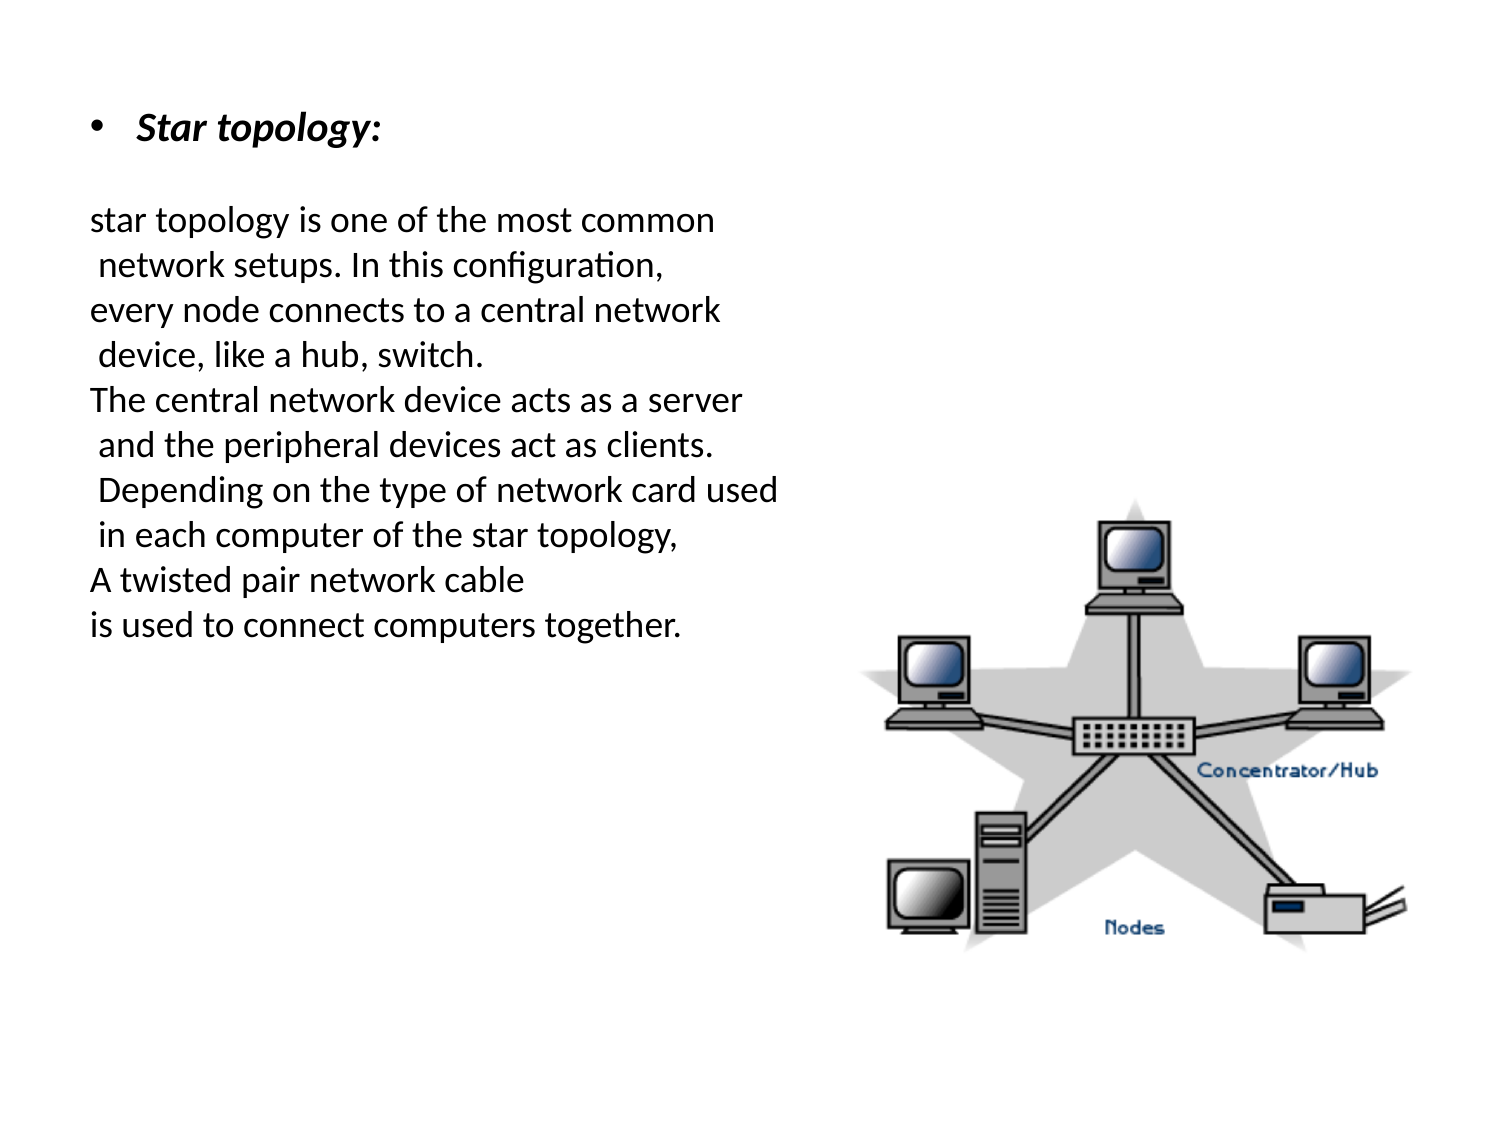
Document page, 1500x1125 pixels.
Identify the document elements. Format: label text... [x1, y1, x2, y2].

text_box Star topology: star topology is one of the most common network setups. In this configuration, every node connects to a central network device, like a hub, switch. The central network device acts as a server and the peripheral devices act as clients. Depending on the type of network card used in each computer of the star topology, A twisted pair network cable is used to connect computers together. [0, 0, 1500, 788]
picture [849, 487, 1426, 963]
